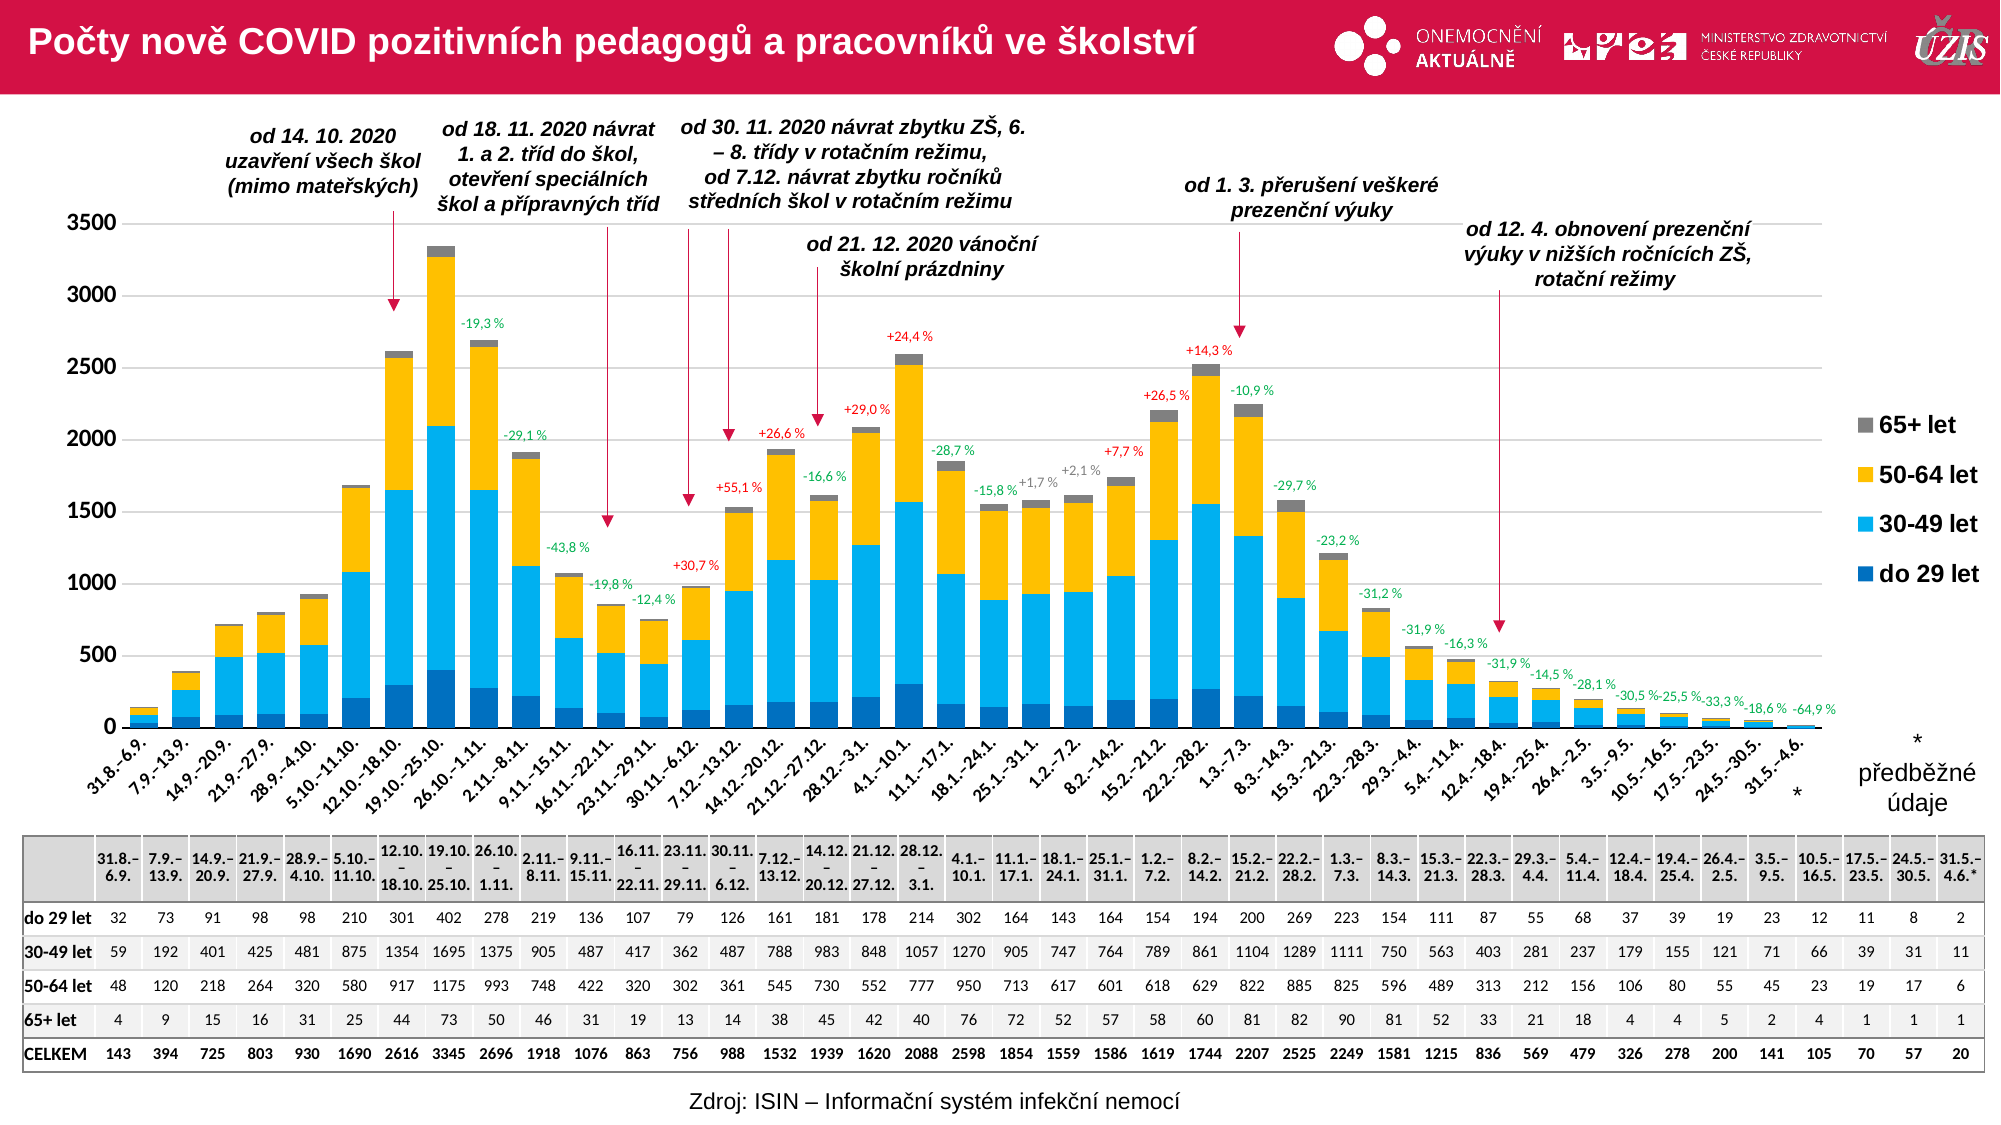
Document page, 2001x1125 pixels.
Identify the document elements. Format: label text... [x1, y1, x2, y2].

table_cell 31 [285, 1005, 330, 1037]
table_cell 713 [993, 971, 1039, 1003]
table_cell 50 [474, 1005, 519, 1037]
table_cell 861 [1182, 937, 1228, 969]
table_cell 164 [1088, 903, 1133, 935]
table_header 1.2.– 7.2. [1135, 838, 1181, 901]
table_cell 13 [663, 1005, 708, 1037]
table_cell 1586 [1088, 1039, 1133, 1071]
picture [1915, 15, 1989, 66]
table_cell 1619 [1135, 1039, 1181, 1071]
table_cell 154 [1135, 903, 1181, 935]
table_cell 803 [237, 1039, 283, 1071]
table_cell 44 [379, 1005, 425, 1037]
table_cell 136 [568, 903, 614, 935]
table_header 18.1.– 24.1. [1041, 838, 1086, 901]
table_cell 80 [1655, 971, 1700, 1003]
table_cell 81 [1371, 1005, 1417, 1037]
table_cell 98 [237, 903, 283, 935]
table_cell 15 [190, 1005, 236, 1037]
table_cell 141 [1749, 1039, 1795, 1071]
table_cell 60 [1182, 1005, 1228, 1037]
table_header 16.11.– 22.11. [615, 838, 661, 901]
table_cell 52 [1041, 1005, 1086, 1037]
table_cell CELKEM [24, 1039, 94, 1071]
table_cell 848 [851, 937, 897, 969]
table_cell 950 [946, 971, 992, 1003]
table_cell 1104 [1230, 937, 1275, 969]
table_cell 281 [1513, 937, 1559, 969]
table_cell 19 [615, 1005, 661, 1037]
table_cell 489 [1419, 971, 1464, 1003]
table_cell 121 [1702, 937, 1747, 969]
table_cell 269 [1277, 903, 1322, 935]
text_box od 1. 3. přerušení veškeré prezenční výuky [1171, 171, 1453, 195]
table_cell 223 [1324, 903, 1370, 935]
table_cell 748 [521, 971, 566, 1003]
table_cell 37 [1608, 903, 1653, 935]
table_header 21.9.– 27.9. [237, 838, 283, 901]
table_header 19.4.– 25.4. [1655, 838, 1700, 901]
table_cell 361 [710, 971, 755, 1003]
table_cell 1 [1844, 1005, 1889, 1037]
table_cell 1559 [1041, 1039, 1086, 1071]
table_cell 1620 [851, 1039, 897, 1071]
table_cell 25 [332, 1005, 377, 1037]
table_header 23.11.– 29.11. [663, 838, 708, 901]
table_cell 8 [1891, 903, 1936, 935]
table_header 11.1.– 17.1. [993, 838, 1039, 901]
table_cell 192 [143, 937, 188, 969]
table_cell 98 [285, 903, 330, 935]
table_cell 18 [1560, 1005, 1606, 1037]
table_cell 1854 [993, 1039, 1039, 1071]
table_cell 59 [96, 937, 141, 969]
table_cell 55 [1513, 903, 1559, 935]
table_cell 930 [285, 1039, 330, 1071]
table_cell 14 [710, 1005, 755, 1037]
table_cell 278 [1655, 1039, 1700, 1071]
table_header 30.11.– 6.12. [710, 838, 755, 901]
table_cell 4 [1797, 1005, 1842, 1037]
table_cell 179 [1608, 937, 1653, 969]
table_cell 219 [521, 903, 566, 935]
table_cell 617 [1041, 971, 1086, 1003]
table_cell 756 [663, 1039, 708, 1071]
table_cell 111 [1419, 903, 1464, 935]
table_cell 917 [379, 971, 425, 1003]
table_cell 789 [1135, 937, 1181, 969]
table_cell 3345 [426, 1039, 472, 1071]
table_cell 1375 [474, 937, 519, 969]
table_header 22.2.– 28.2. [1277, 838, 1322, 901]
table_header 26.10.– 1.11. [474, 838, 519, 901]
table_cell 417 [615, 937, 661, 969]
table_cell 320 [285, 971, 330, 1003]
table_cell 105 [1797, 1039, 1842, 1071]
table_cell 45 [1749, 971, 1795, 1003]
table_header 12.10.– 18.10. [379, 838, 425, 901]
table_cell 1939 [804, 1039, 849, 1071]
table_cell 402 [426, 903, 472, 935]
table_cell 320 [615, 971, 661, 1003]
table_cell 863 [615, 1039, 661, 1071]
table_cell 68 [1560, 903, 1606, 935]
table_header 29.3.– 4.4. [1513, 838, 1559, 901]
table_cell 983 [804, 937, 849, 969]
table_cell 601 [1088, 971, 1133, 1003]
table_header 5.4.– 11.4. [1560, 838, 1606, 901]
table_cell 2616 [379, 1039, 425, 1071]
table_cell 164 [993, 903, 1039, 935]
table_cell 4 [96, 1005, 141, 1037]
picture [1334, 16, 1542, 76]
table_cell 66 [1797, 937, 1842, 969]
table_cell 212 [1513, 971, 1559, 1003]
table_cell 563 [1419, 937, 1464, 969]
table_cell 401 [190, 937, 236, 969]
table_cell 487 [710, 937, 755, 969]
table_header 24.5.– 30.5. [1891, 838, 1936, 901]
table_cell 42 [851, 1005, 897, 1037]
table_cell 264 [237, 971, 283, 1003]
table_header 14.12.– 20.12. [804, 838, 849, 901]
table_cell 87 [1466, 903, 1511, 935]
table_cell 40 [899, 1005, 944, 1037]
table_cell 777 [899, 971, 944, 1003]
table_cell 91 [190, 903, 236, 935]
table_cell 17 [1891, 971, 1936, 1003]
table_cell 57 [1088, 1005, 1133, 1037]
table_cell 629 [1182, 971, 1228, 1003]
table_cell 905 [521, 937, 566, 969]
table_cell 836 [1466, 1039, 1511, 1071]
table_cell 82 [1277, 1005, 1322, 1037]
table_cell 45 [804, 1005, 849, 1037]
table_cell 155 [1655, 937, 1700, 969]
table_cell 52 [1419, 1005, 1464, 1037]
table_cell 302 [663, 971, 708, 1003]
table_cell 1270 [946, 937, 992, 969]
text_box od 30. 11. 2020 návrat zbytku ZŠ, 6. – 8. třídy v rotačním režimu, od 7.12. návrat zbytku ročníků středních škol v rotačním režimu [678, 113, 1029, 195]
table_cell 2249 [1324, 1039, 1370, 1071]
table_cell 11 [1938, 937, 1984, 969]
table_cell 9 [143, 1005, 188, 1037]
table_cell 31 [1891, 937, 1936, 969]
table_cell 580 [332, 971, 377, 1003]
table_cell 65+ let [24, 1005, 94, 1037]
table_cell 12 [1797, 903, 1842, 935]
text_box Zdroj: ISIN – Informační systém infekční nemocí [354, 1079, 1516, 1122]
table_cell 5 [1702, 1005, 1747, 1037]
table_cell 1695 [426, 937, 472, 969]
table_header 25.1.– 31.1. [1088, 838, 1133, 901]
table_cell 106 [1608, 971, 1653, 1003]
table_cell 545 [757, 971, 803, 1003]
table_cell 1057 [899, 937, 944, 969]
table_header 12.4.– 18.4. [1608, 838, 1653, 901]
chart [0, 195, 2000, 838]
table_header 7.12.– 13.12. [757, 838, 803, 901]
table_cell 21 [1513, 1005, 1559, 1037]
table_cell 90 [1324, 1005, 1370, 1037]
table_cell 730 [804, 971, 849, 1003]
table_cell 552 [851, 971, 897, 1003]
table_cell 71 [1749, 937, 1795, 969]
table_cell 764 [1088, 937, 1133, 969]
table_cell 1690 [332, 1039, 377, 1071]
table_header 15.3.– 21.3. [1419, 838, 1464, 901]
table_cell 1744 [1182, 1039, 1228, 1071]
table_cell 2525 [1277, 1039, 1322, 1071]
table_cell 58 [1135, 1005, 1181, 1037]
table_cell 278 [474, 903, 519, 935]
table_cell 596 [1371, 971, 1417, 1003]
table_cell 1 [1891, 1005, 1936, 1037]
table_cell 326 [1608, 1039, 1653, 1071]
table_cell 19 [1844, 971, 1889, 1003]
table_header 28.9.– 4.10. [285, 838, 330, 901]
table_header 31.8.– 6.9. [96, 838, 141, 901]
table_header 14.9.– 20.9. [190, 838, 236, 901]
table_cell 301 [379, 903, 425, 935]
table_header 4.1.– 10.1. [946, 838, 992, 901]
table_cell 2696 [474, 1039, 519, 1071]
table_header 5.10.– 11.10. [332, 838, 377, 901]
title Počty nově COVID pozitivních pedagogů a pracovníků ve školství [12, 0, 1258, 90]
table_header 28.12.– 3.1. [899, 838, 944, 901]
table_header 2.11.– 8.11. [521, 838, 566, 901]
table_cell 725 [190, 1039, 236, 1071]
table_cell 362 [663, 937, 708, 969]
table_cell 4 [1608, 1005, 1653, 1037]
table_header 22.3.– 28.3. [1466, 838, 1511, 901]
table_cell 394 [143, 1039, 188, 1071]
table_cell 788 [757, 937, 803, 969]
table_header 8.3.– 14.3. [1371, 838, 1417, 901]
table_cell 1918 [521, 1039, 566, 1071]
table_cell 905 [993, 937, 1039, 969]
table_header [24, 838, 94, 901]
table_cell 38 [757, 1005, 803, 1037]
table_cell 154 [1371, 903, 1417, 935]
table_cell 481 [285, 937, 330, 969]
table_cell 143 [1041, 903, 1086, 935]
table_cell 218 [190, 971, 236, 1003]
table_cell 200 [1702, 1039, 1747, 1071]
table_header 21.12.– 27.12. [851, 838, 897, 901]
table_header 15.2.– 21.2. [1230, 838, 1275, 901]
table_cell 143 [96, 1039, 141, 1071]
table_cell 55 [1702, 971, 1747, 1003]
table_cell 2 [1938, 903, 1984, 935]
table_cell 313 [1466, 971, 1511, 1003]
table_cell 19 [1702, 903, 1747, 935]
table_cell 16 [237, 1005, 283, 1037]
table_cell 2 [1749, 1005, 1795, 1037]
table_header 26.4.– 2.5. [1702, 838, 1747, 901]
table_cell 2207 [1230, 1039, 1275, 1071]
table_cell 1354 [379, 937, 425, 969]
table_cell 72 [993, 1005, 1039, 1037]
table_cell 822 [1230, 971, 1275, 1003]
table_cell 210 [332, 903, 377, 935]
table_cell 200 [1230, 903, 1275, 935]
table_cell 479 [1560, 1039, 1606, 1071]
table_cell 178 [851, 903, 897, 935]
text_box od 14. 10. 2020 uzavření všech škol (mimo mateřských) [210, 123, 432, 195]
table_cell 23 [1749, 903, 1795, 935]
table_cell 1175 [426, 971, 472, 1003]
table_header 31.5.– 4.6.* [1938, 838, 1984, 901]
table_cell 403 [1466, 937, 1511, 969]
table_cell 885 [1277, 971, 1322, 1003]
table_cell 156 [1560, 971, 1606, 1003]
table_cell 161 [757, 903, 803, 935]
table_cell 11 [1844, 903, 1889, 935]
table_cell 2088 [899, 1039, 944, 1071]
table_cell 107 [615, 903, 661, 935]
table_cell 993 [474, 971, 519, 1003]
table_cell 79 [663, 903, 708, 935]
table_cell 39 [1655, 903, 1700, 935]
table_cell 31 [568, 1005, 614, 1037]
table_header 3.5.– 9.5. [1749, 838, 1795, 901]
table_cell 48 [96, 971, 141, 1003]
table_cell 39 [1844, 937, 1889, 969]
table_cell 302 [946, 903, 992, 935]
table_header 9.11.– 15.11. [568, 838, 614, 901]
table_cell 1289 [1277, 937, 1322, 969]
table_cell 20 [1938, 1039, 1984, 1071]
table_cell 73 [426, 1005, 472, 1037]
table_cell 194 [1182, 903, 1228, 935]
table_header 19.10.– 25.10. [426, 838, 472, 901]
table_cell 81 [1230, 1005, 1275, 1037]
table_cell 57 [1891, 1039, 1936, 1071]
table_cell 214 [899, 903, 944, 935]
table_cell 747 [1041, 937, 1086, 969]
table_cell 2598 [946, 1039, 992, 1071]
table_cell 988 [710, 1039, 755, 1071]
table_cell 33 [1466, 1005, 1511, 1037]
table_cell 23 [1797, 971, 1842, 1003]
table_cell 1111 [1324, 937, 1370, 969]
table_header 1.3.– 7.3. [1324, 838, 1370, 901]
table_header 17.5.– 23.5. [1844, 838, 1889, 901]
table_cell 30-49 let [24, 937, 94, 969]
table_header 10.5.– 16.5. [1797, 838, 1842, 901]
table_cell 126 [710, 903, 755, 935]
table_cell 76 [946, 1005, 992, 1037]
table_cell 422 [568, 971, 614, 1003]
table_cell 237 [1560, 937, 1606, 969]
text_box od 18. 11. 2020 návrat 1. a 2. tříd do škol, otevření speciálních škol a přípravných tříd [432, 115, 665, 195]
table_cell 569 [1513, 1039, 1559, 1071]
table_cell 50-64 let [24, 971, 94, 1003]
table_cell 4 [1655, 1005, 1700, 1037]
table_cell 32 [96, 903, 141, 935]
table_cell 1076 [568, 1039, 614, 1071]
table_cell 618 [1135, 971, 1181, 1003]
table_cell 425 [237, 937, 283, 969]
table_cell 750 [1371, 937, 1417, 969]
table_cell 1 [1938, 1005, 1984, 1037]
table_cell 1215 [1419, 1039, 1464, 1071]
table_cell 1532 [757, 1039, 803, 1071]
table_cell 1581 [1371, 1039, 1417, 1071]
table_cell 875 [332, 937, 377, 969]
table_header 8.2.– 14.2. [1182, 838, 1228, 901]
table_cell 46 [521, 1005, 566, 1037]
table_cell 487 [568, 937, 614, 969]
table_header 7.9.– 13.9. [143, 838, 188, 901]
table_cell do 29 let [24, 903, 94, 935]
table_cell 6 [1938, 971, 1984, 1003]
table_cell 825 [1324, 971, 1370, 1003]
table_cell 70 [1844, 1039, 1889, 1071]
picture [1563, 31, 1888, 60]
table_cell 120 [143, 971, 188, 1003]
table_cell 73 [143, 903, 188, 935]
table_cell 181 [804, 903, 849, 935]
